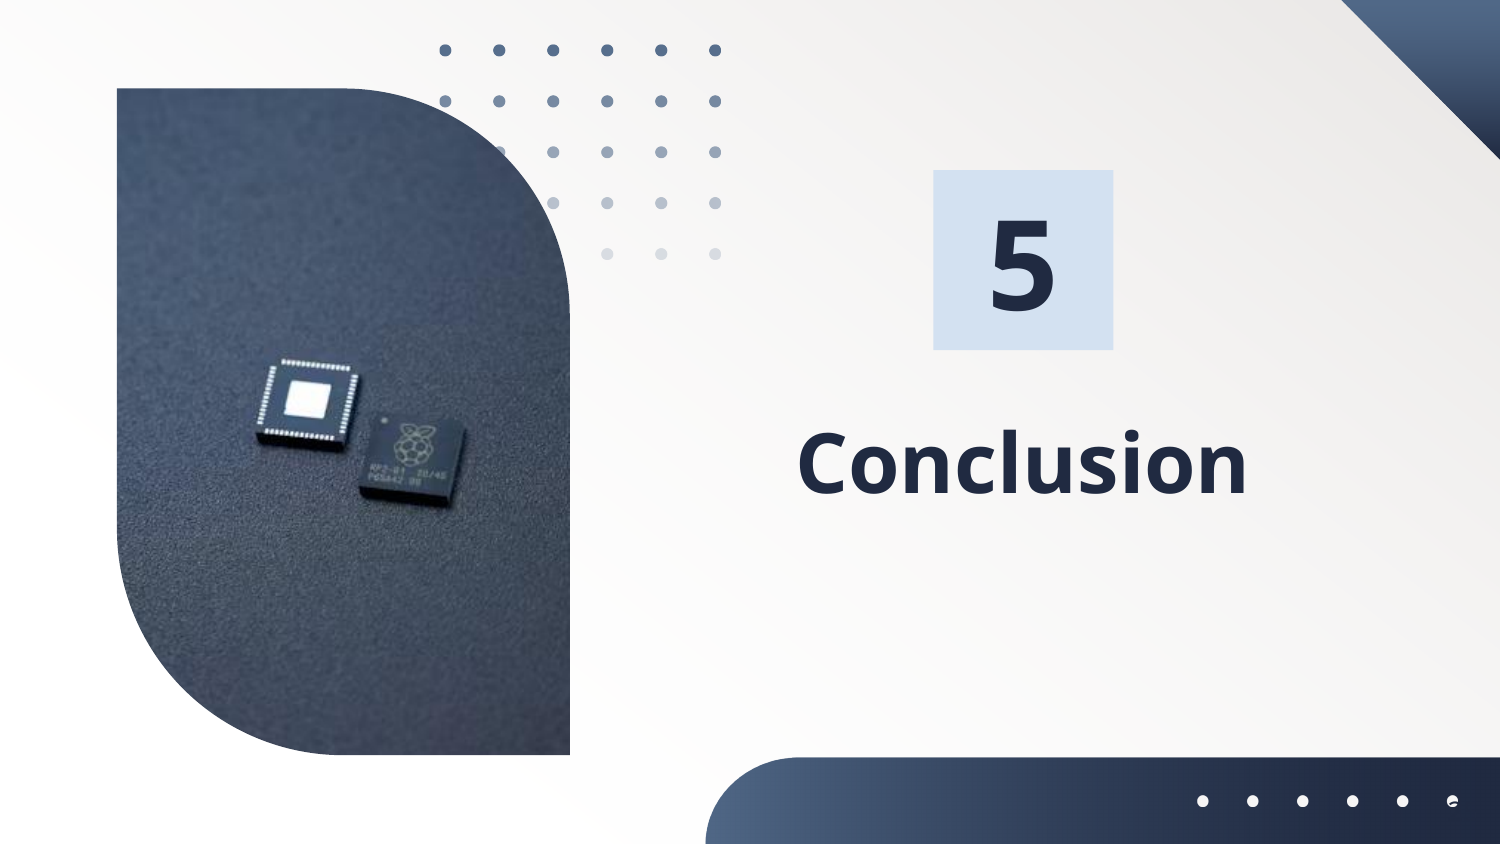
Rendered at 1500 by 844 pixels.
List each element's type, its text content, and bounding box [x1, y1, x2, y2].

slide_number 25 [1403, 779, 1494, 844]
picture [0, 0, 1500, 844]
title Conclusion [663, 395, 1383, 624]
title 5 [933, 170, 1114, 351]
picture [706, 758, 1500, 844]
